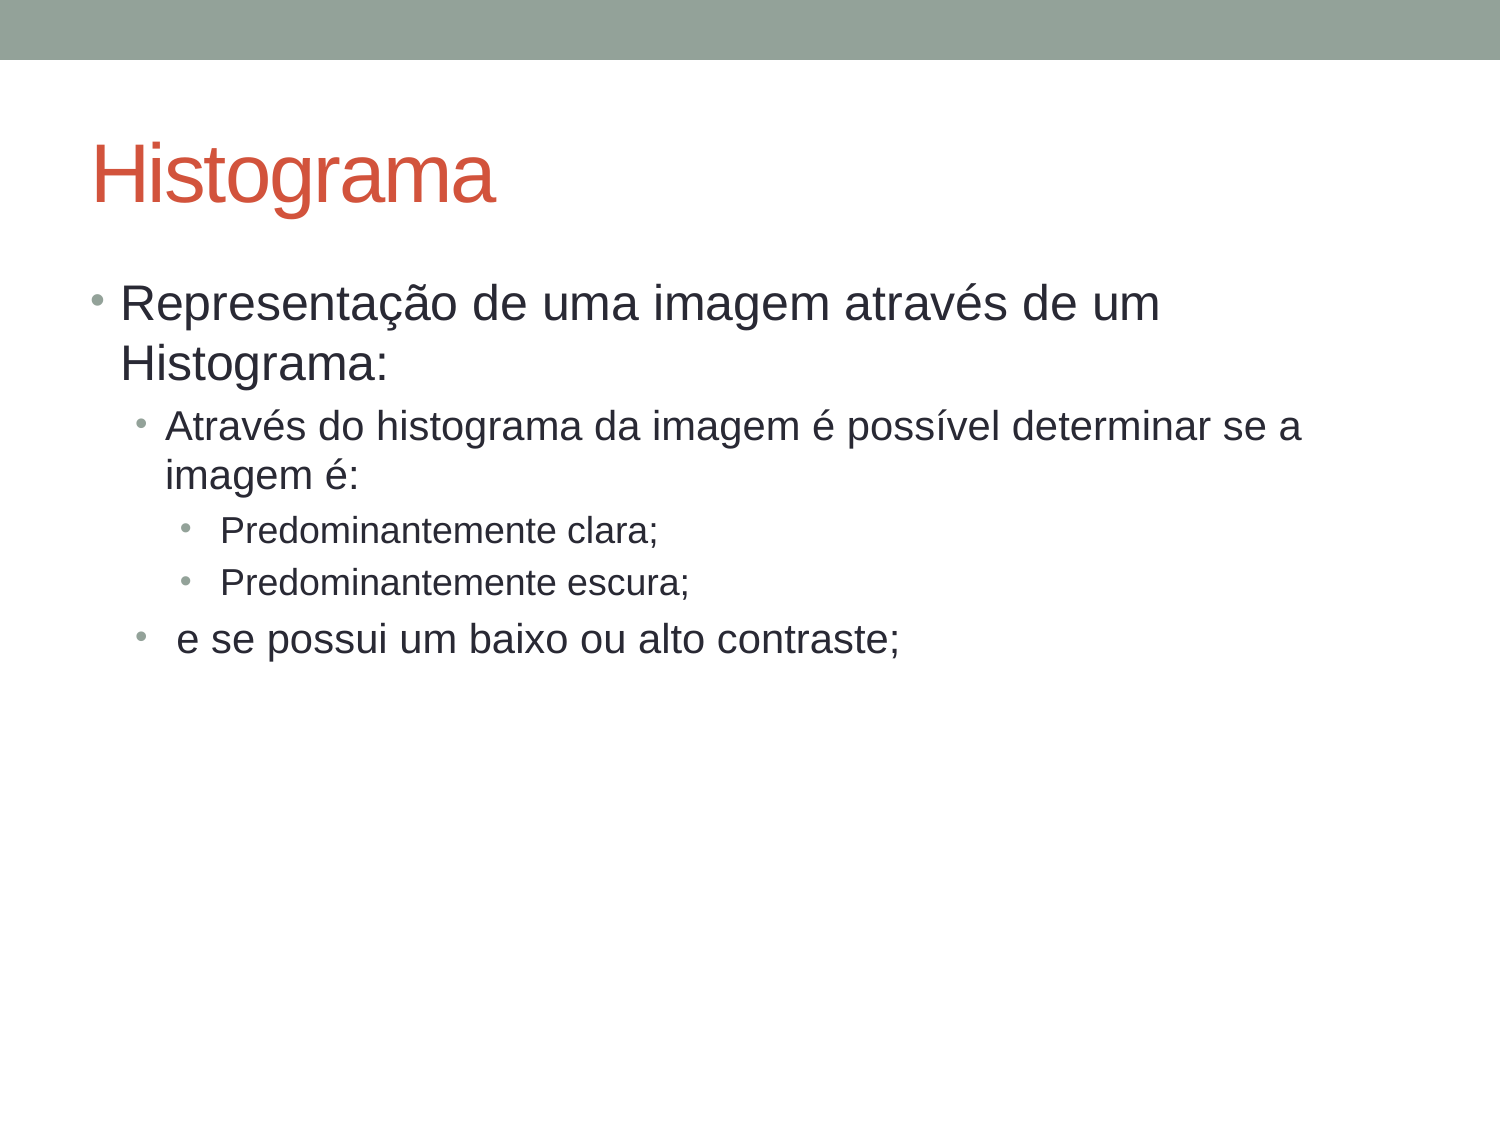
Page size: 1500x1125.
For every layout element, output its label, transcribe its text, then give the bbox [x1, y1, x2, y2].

list Representação de uma imagem através de um Histograma: Através do histograma da imagem é possível determinar se a imagem é: Predominantemente clara; Predominantemente escura; e se possui um baixo ou alto contraste; [75, 262, 1425, 1063]
title Histograma [75, 87, 1425, 250]
